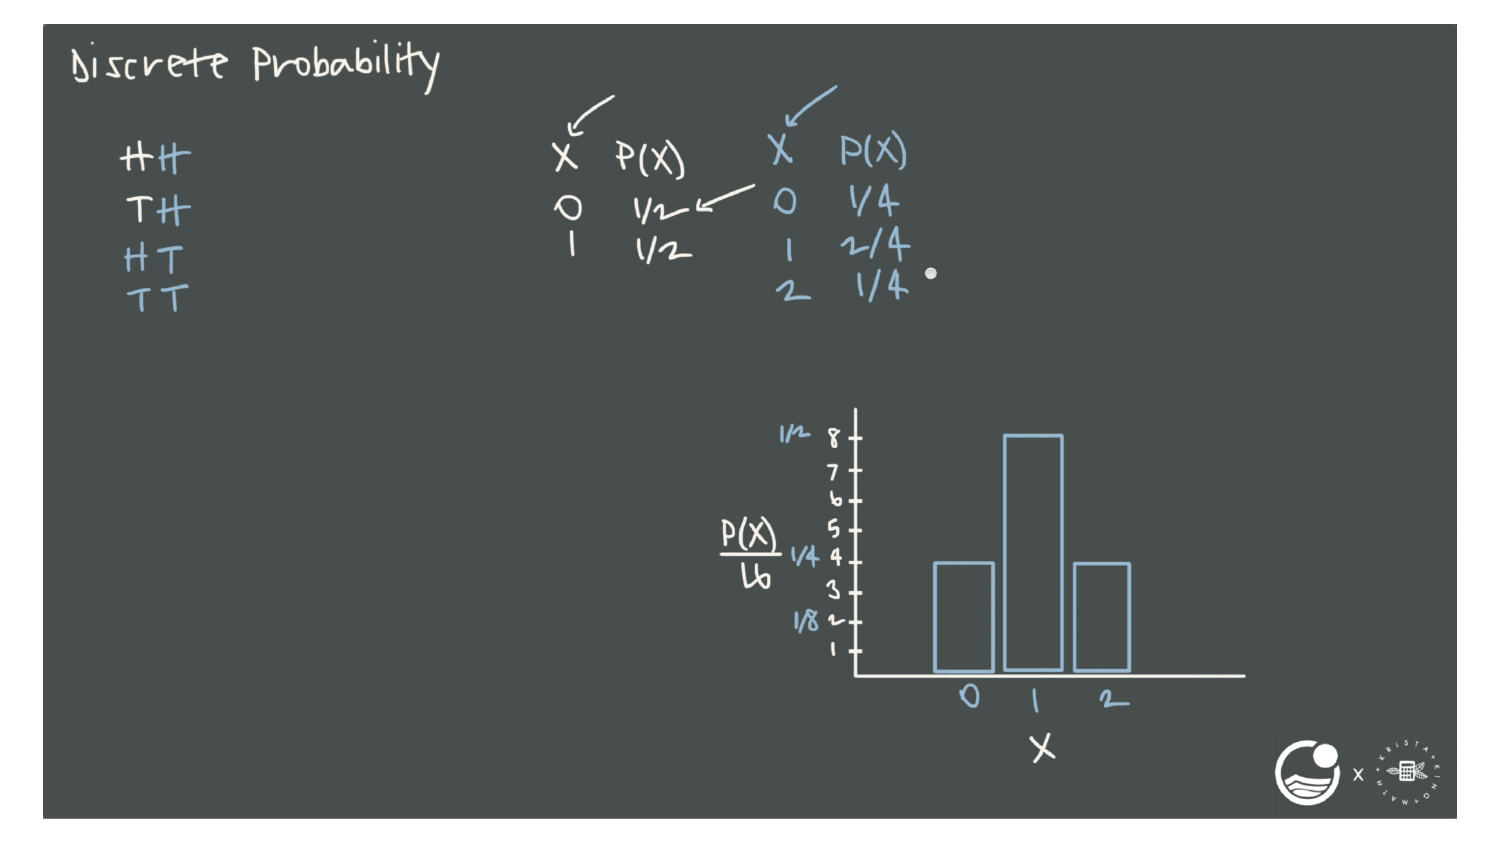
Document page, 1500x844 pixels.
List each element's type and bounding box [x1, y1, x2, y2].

picture [42, 24, 1457, 819]
